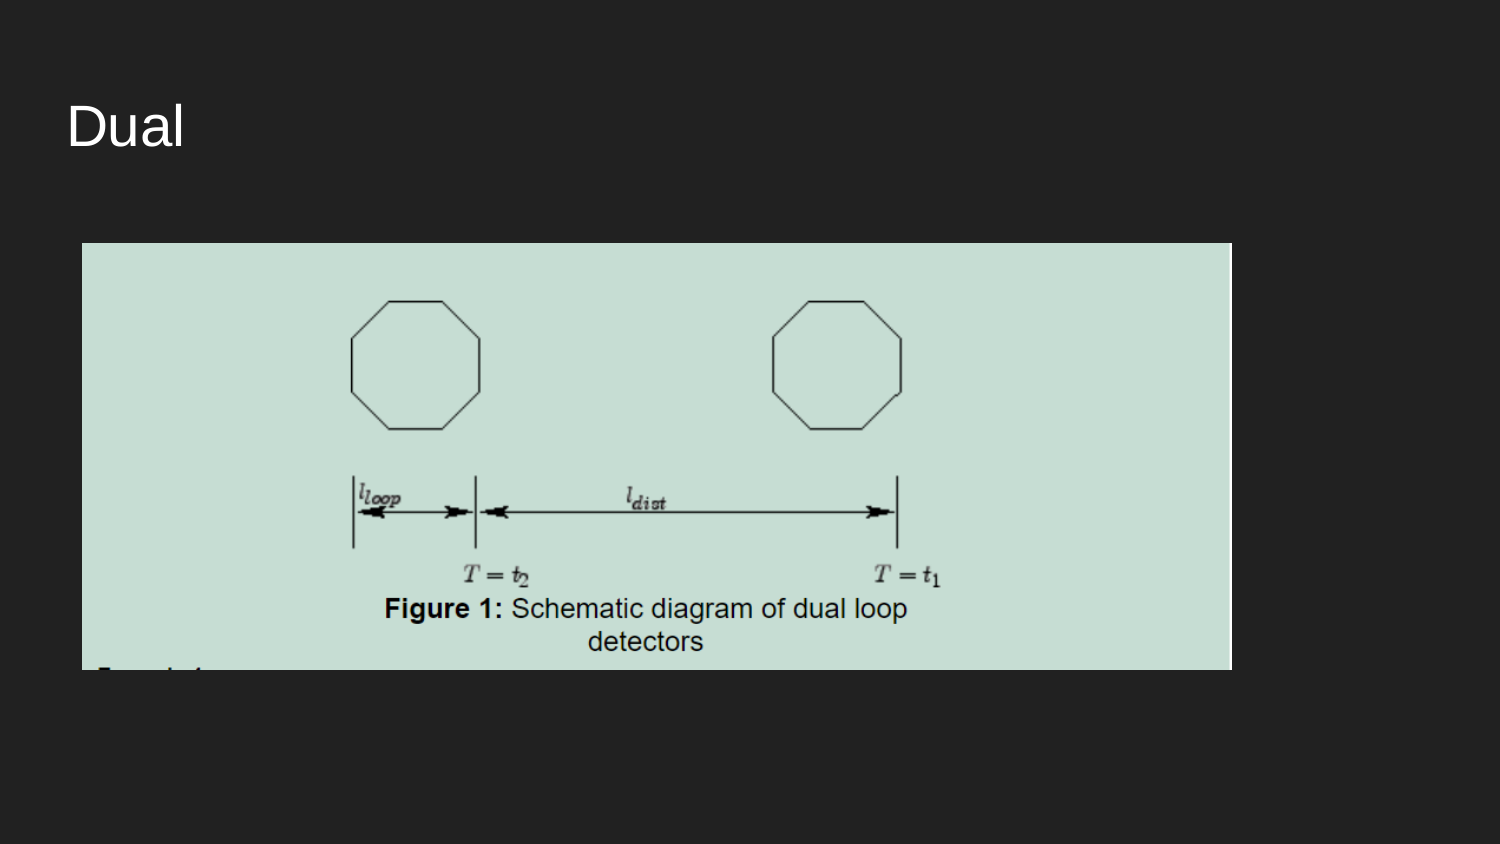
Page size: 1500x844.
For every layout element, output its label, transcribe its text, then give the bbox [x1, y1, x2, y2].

picture [82, 242, 1232, 670]
title Dual [51, 72, 1449, 167]
